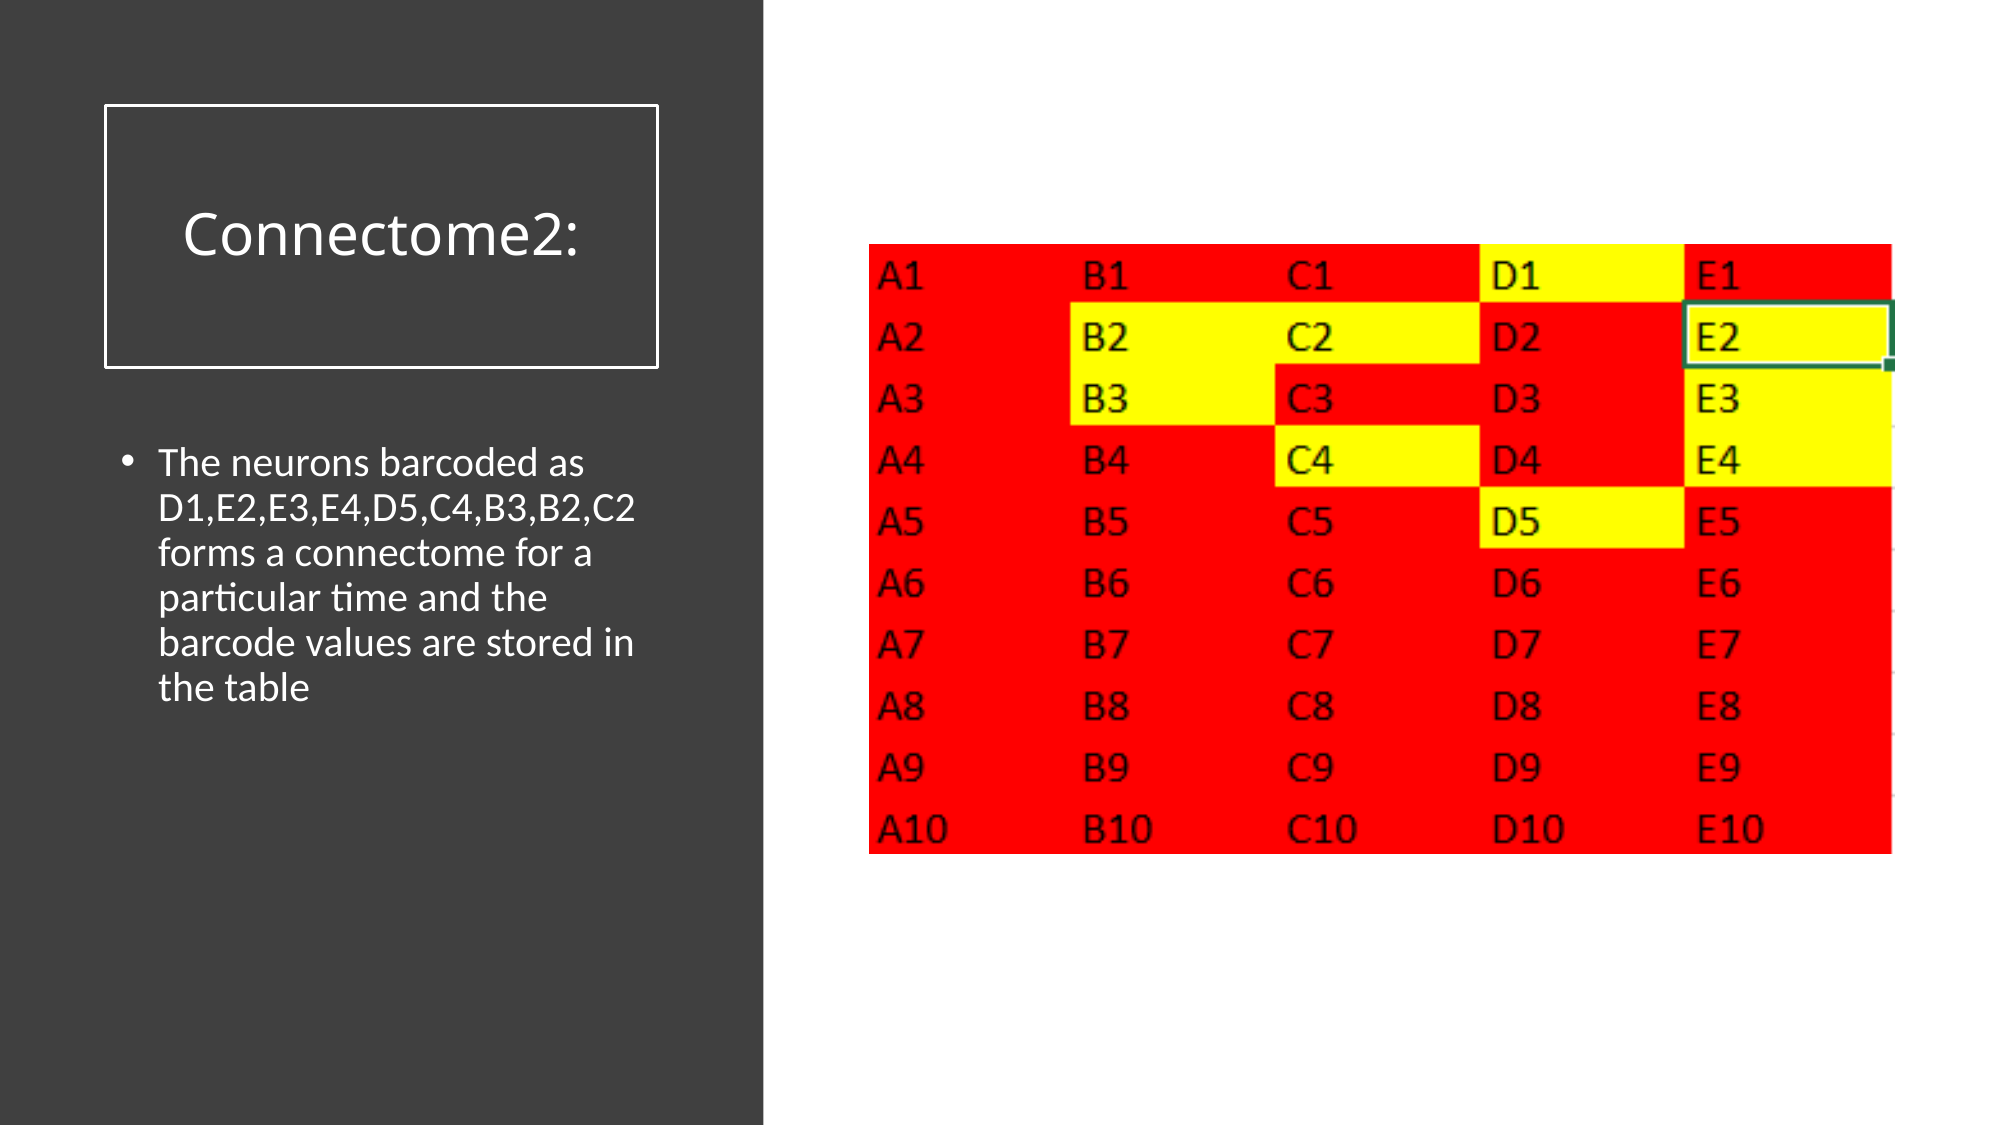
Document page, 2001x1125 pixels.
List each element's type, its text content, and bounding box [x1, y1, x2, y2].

title Connectome2: [105, 105, 658, 368]
text_box [0, 0, 764, 1125]
picture [869, 244, 1895, 854]
list The neurons barcoded as D1,E2,E3,E4,D5,C4,B3,B2,C2 forms a connectome for a particular time and the barcode values are stored in the table [105, 432, 658, 994]
